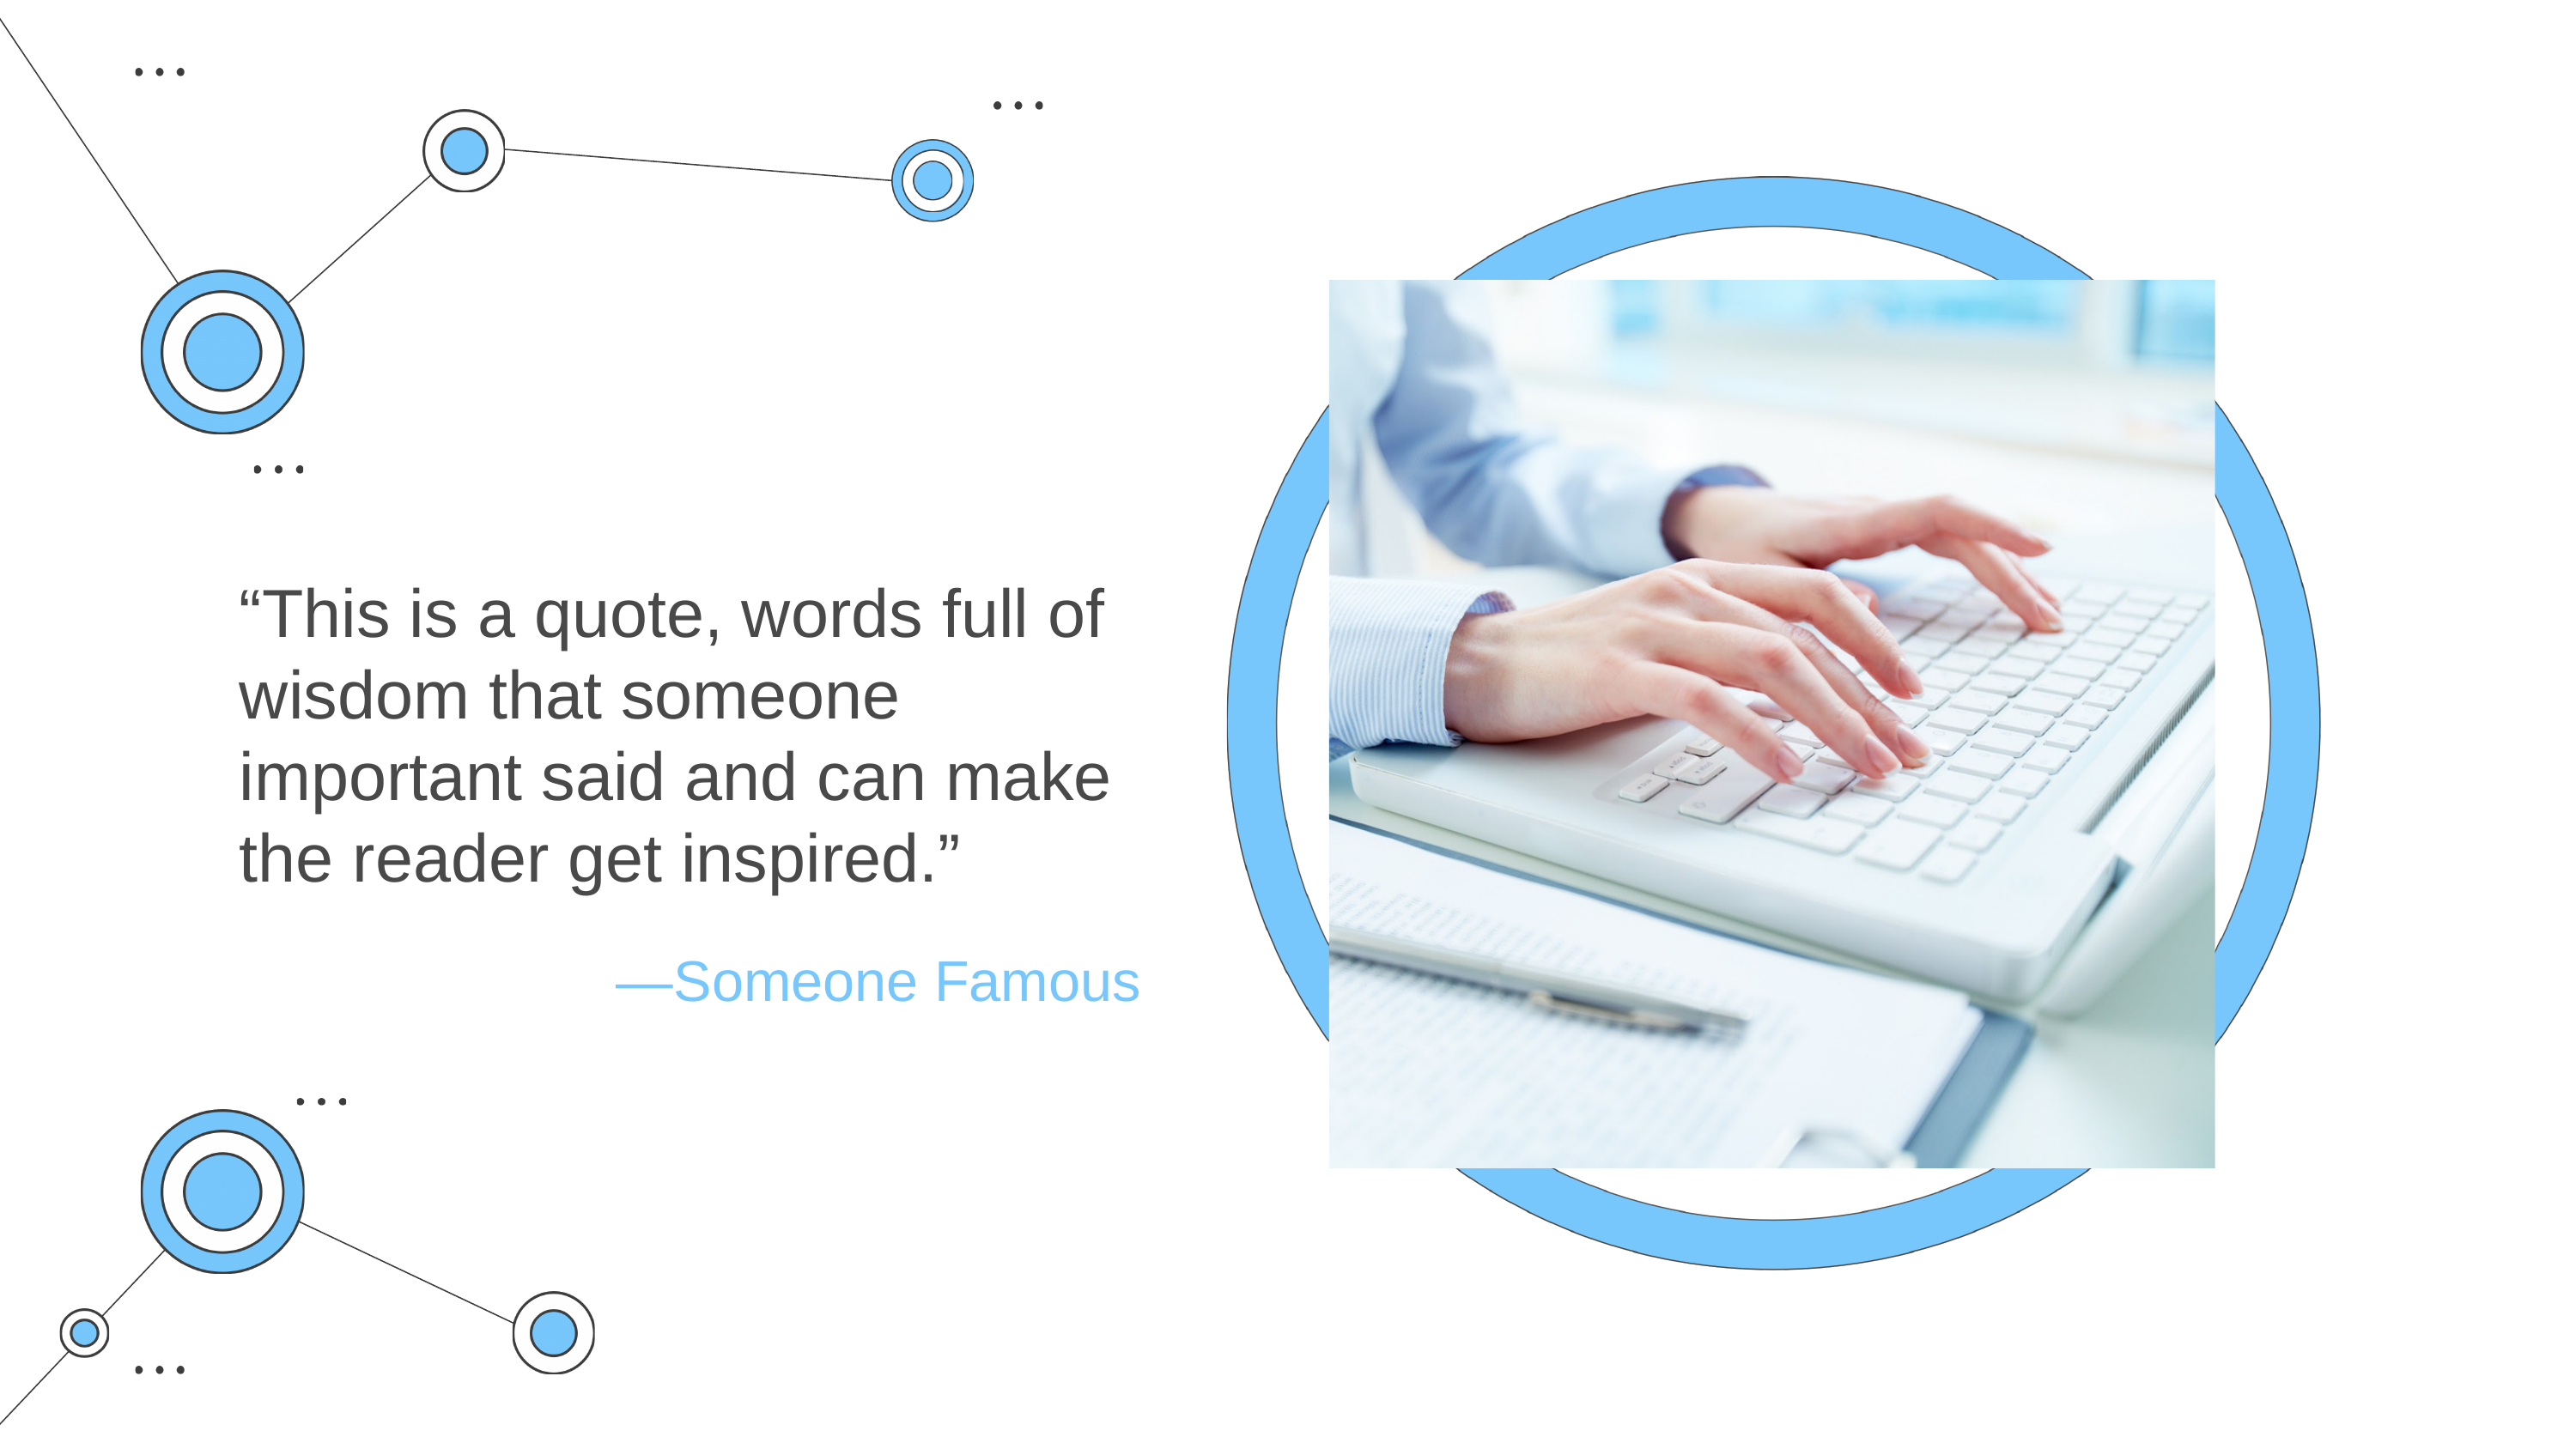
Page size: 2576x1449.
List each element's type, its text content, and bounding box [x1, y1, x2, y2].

text_box [993, 101, 1043, 110]
text_box “This is a quote, words full of wisdom that someone important said and can make the reader get inspired.” [239, 568, 1141, 895]
text_box [253, 465, 304, 474]
text_box [140, 1109, 305, 1274]
text_box [140, 270, 305, 434]
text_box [891, 139, 974, 222]
text_box —Someone Famous [239, 943, 1141, 1013]
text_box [913, 161, 952, 201]
text_box [1328, 280, 2215, 1168]
text_box [135, 1366, 185, 1374]
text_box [902, 149, 963, 211]
text_box [59, 1308, 110, 1358]
text_box [296, 1098, 347, 1106]
text_box [135, 68, 185, 76]
text_box [1226, 176, 2323, 1272]
text_box [422, 109, 505, 192]
text_box [512, 1291, 595, 1374]
